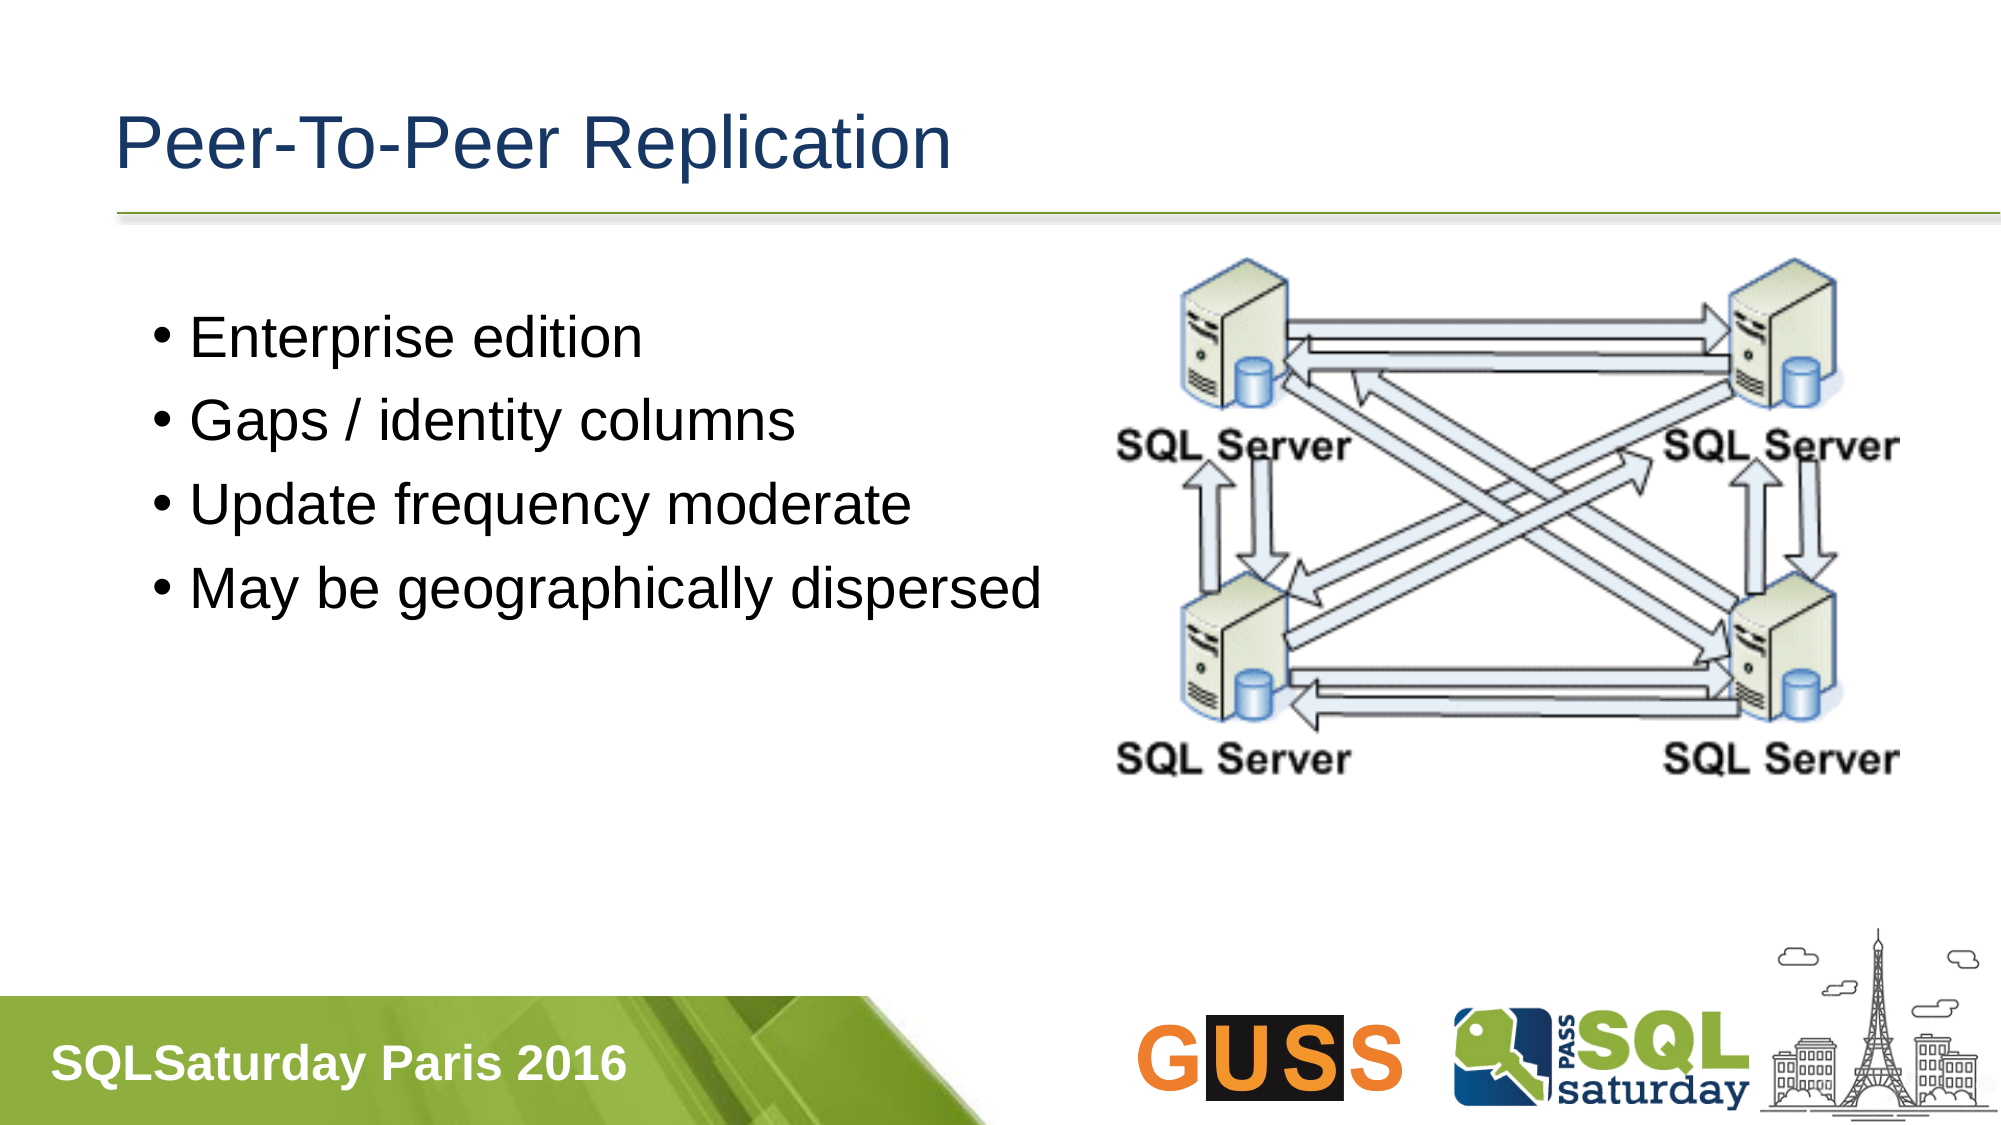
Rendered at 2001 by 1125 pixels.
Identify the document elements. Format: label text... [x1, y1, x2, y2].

picture [1444, 923, 2000, 1125]
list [1116, 256, 1901, 786]
text_box Enterprise edition Gaps / identity columns Update frequency moderate May be geographically dispersed [137, 299, 1863, 1014]
title Peer-To-Peer Replication [99, 45, 1900, 233]
picture [0, 996, 1402, 1125]
